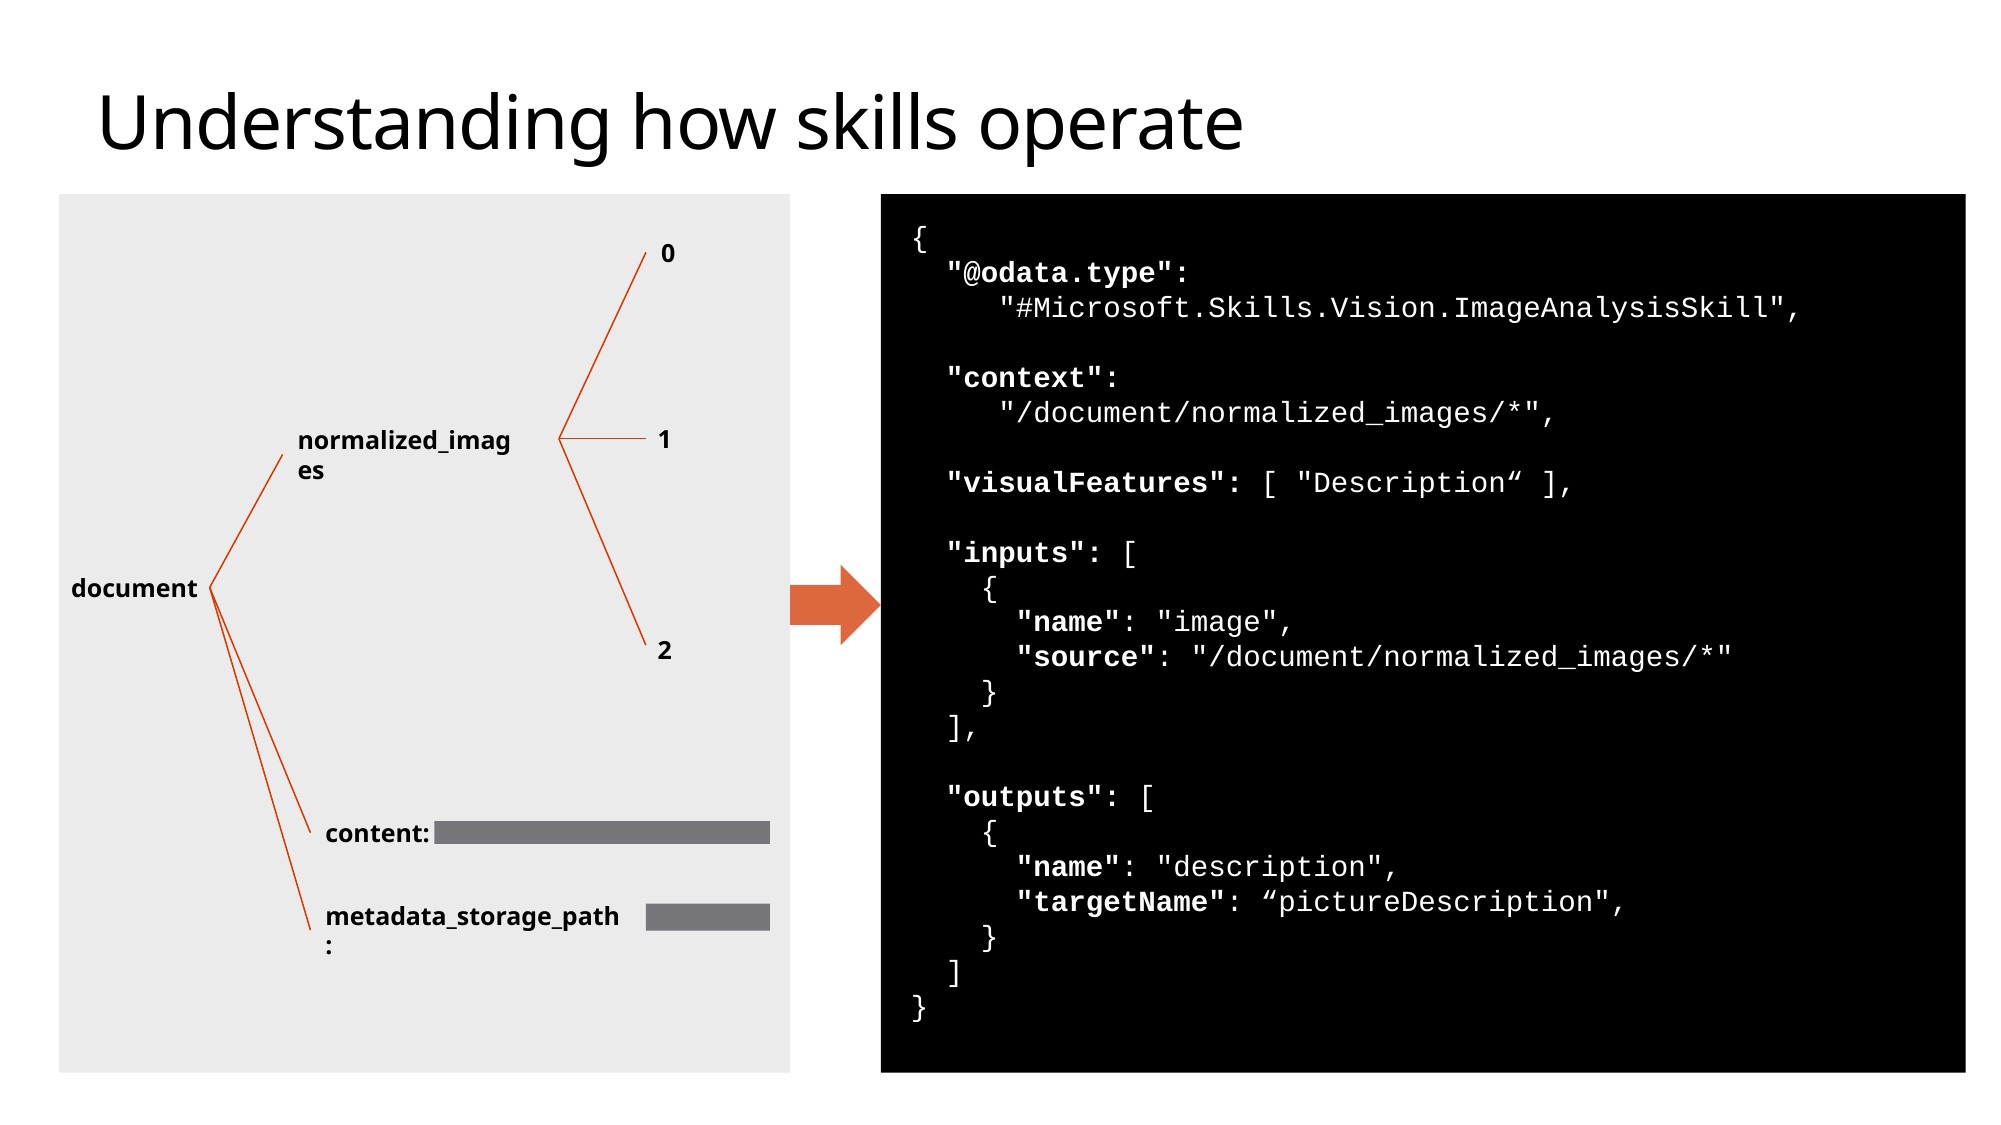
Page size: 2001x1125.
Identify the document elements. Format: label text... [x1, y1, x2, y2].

text_box 2 [642, 627, 687, 672]
text_box content: [311, 810, 529, 856]
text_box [558, 252, 647, 439]
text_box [209, 439, 283, 587]
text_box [558, 439, 647, 646]
text_box [434, 821, 770, 844]
text_box metadata_storage_path: [310, 892, 643, 968]
text_box normalized_images [282, 417, 540, 492]
text_box document [55, 564, 209, 610]
text_box [645, 903, 770, 931]
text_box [209, 587, 311, 916]
title Understanding how skills operate [96, 75, 1904, 166]
text_box { "@odata.type": "#Microsoft.Skills.Vision.ImageAnalysisSkill", "context": "/document/normalized_images/*", "visualFeatures": [ "Description“ ], "inputs": [ { "name": "image", "source": "/document/normalized_images/*" } ], "outputs": [ { "name": "description", "targetName": “pictureDescription", } ] } [880, 194, 1966, 1073]
text_box [789, 564, 882, 646]
text_box 1 [647, 416, 687, 461]
text_box 0 [645, 229, 691, 275]
text_box [59, 194, 790, 1073]
